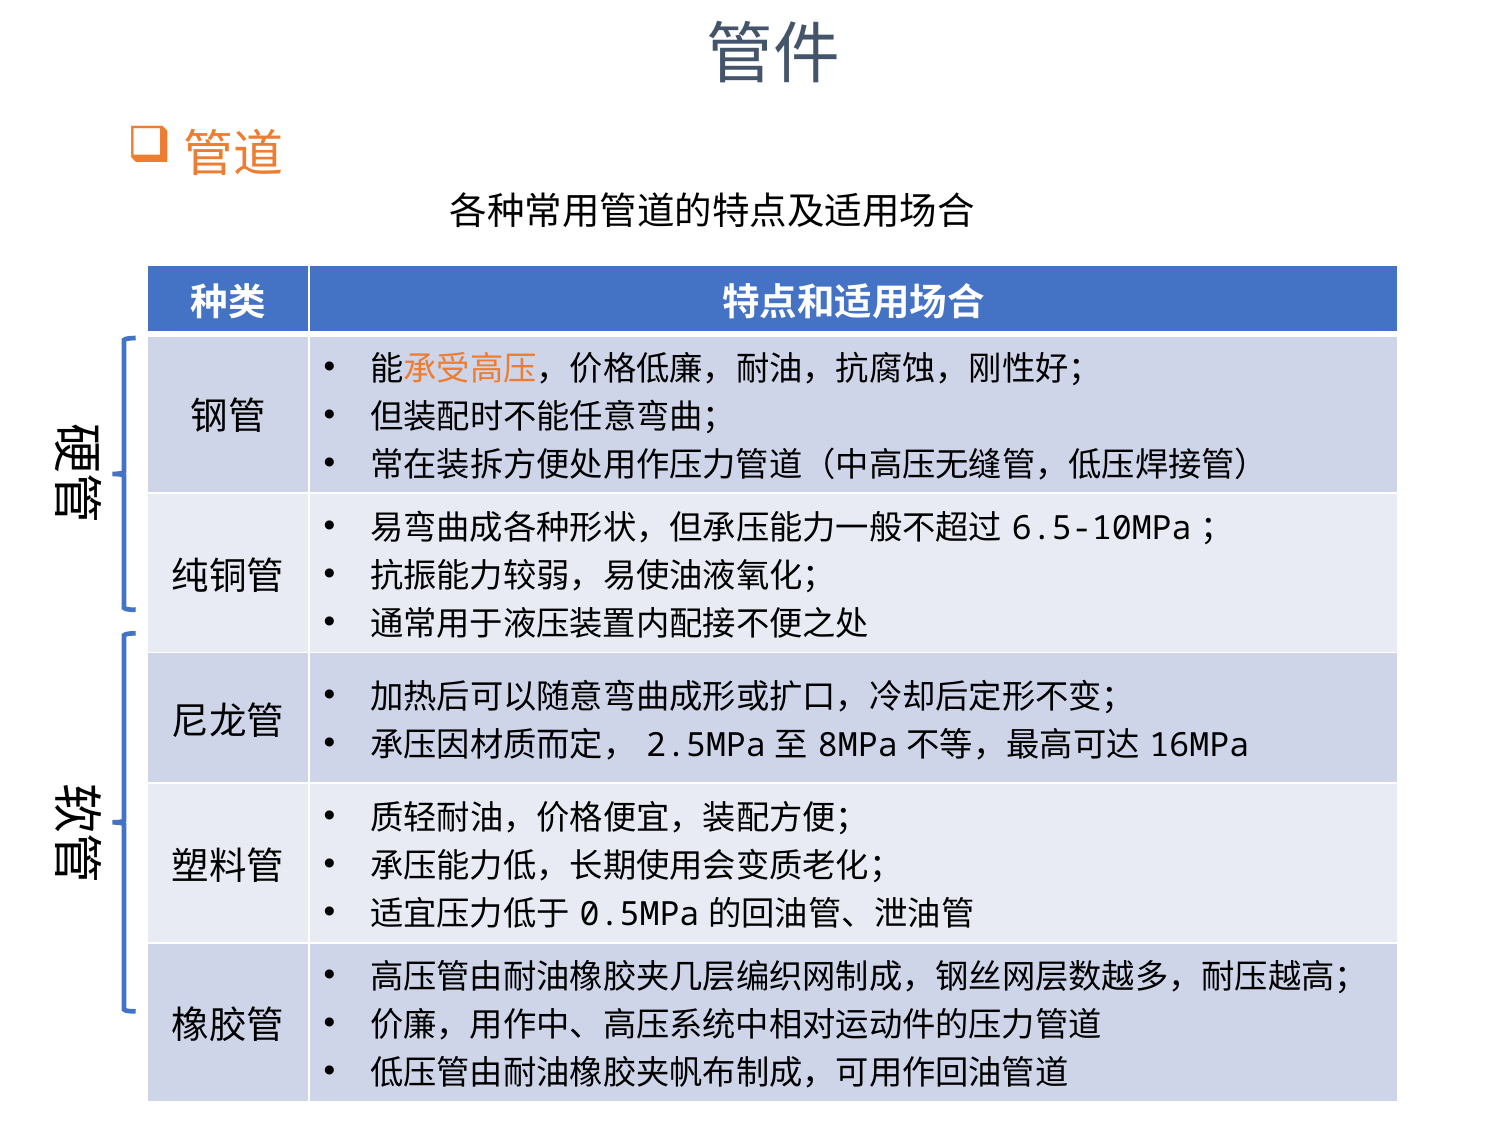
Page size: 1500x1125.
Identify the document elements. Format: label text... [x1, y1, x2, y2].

table_cell 加热后可以随意弯曲成形或扩口，冷却后定形不变； 承压因材质而定，2.5MPa至8MPa不等，最高可达16MPa [310, 653, 1397, 782]
table_header 特点和适用场合 [310, 266, 1397, 331]
table_cell 纯铜管 [148, 494, 308, 652]
text_box 软管 [33, 775, 125, 892]
text_box [123, 337, 136, 611]
text_box 管件 [242, 3, 1305, 105]
table_header 种类 [148, 266, 308, 331]
text_box 管道 [112, 113, 940, 199]
table_cell 塑料管 [148, 784, 308, 942]
table_cell 尼龙管 [148, 653, 308, 782]
text_box 各种常用管道的特点及适用场合 [434, 179, 1050, 240]
table_cell 高压管由耐油橡胶夹几层编织网制成，钢丝网层数越多，耐压越高； 价廉，用作中、高压系统中相对运动件的压力管道 低压管由耐油橡胶夹帆布制成，可用作回油管道 [310, 944, 1397, 1101]
table_cell 质轻耐油，价格便宜，装配方便； 承压能力低，长期使用会变质老化； 适宜压力低于0.5MPa的回油管、泄油管 [310, 784, 1397, 942]
table_cell 能承受高压，价格低廉，耐油，抗腐蚀，刚性好； 但装配时不能任意弯曲； 常在装拆方便处用作压力管道（中高压无缝管，低压焊接管） [310, 337, 1397, 492]
text_box 硬管 [33, 415, 125, 532]
table_cell 钢管 [148, 337, 308, 492]
table_cell 橡胶管 [148, 944, 308, 1101]
text_box [123, 632, 136, 1012]
table_cell 易弯曲成各种形状，但承压能力一般不超过6.5-10MPa； 抗振能力较弱，易使油液氧化； 通常用于液压装置内配接不便之处 [310, 494, 1397, 652]
